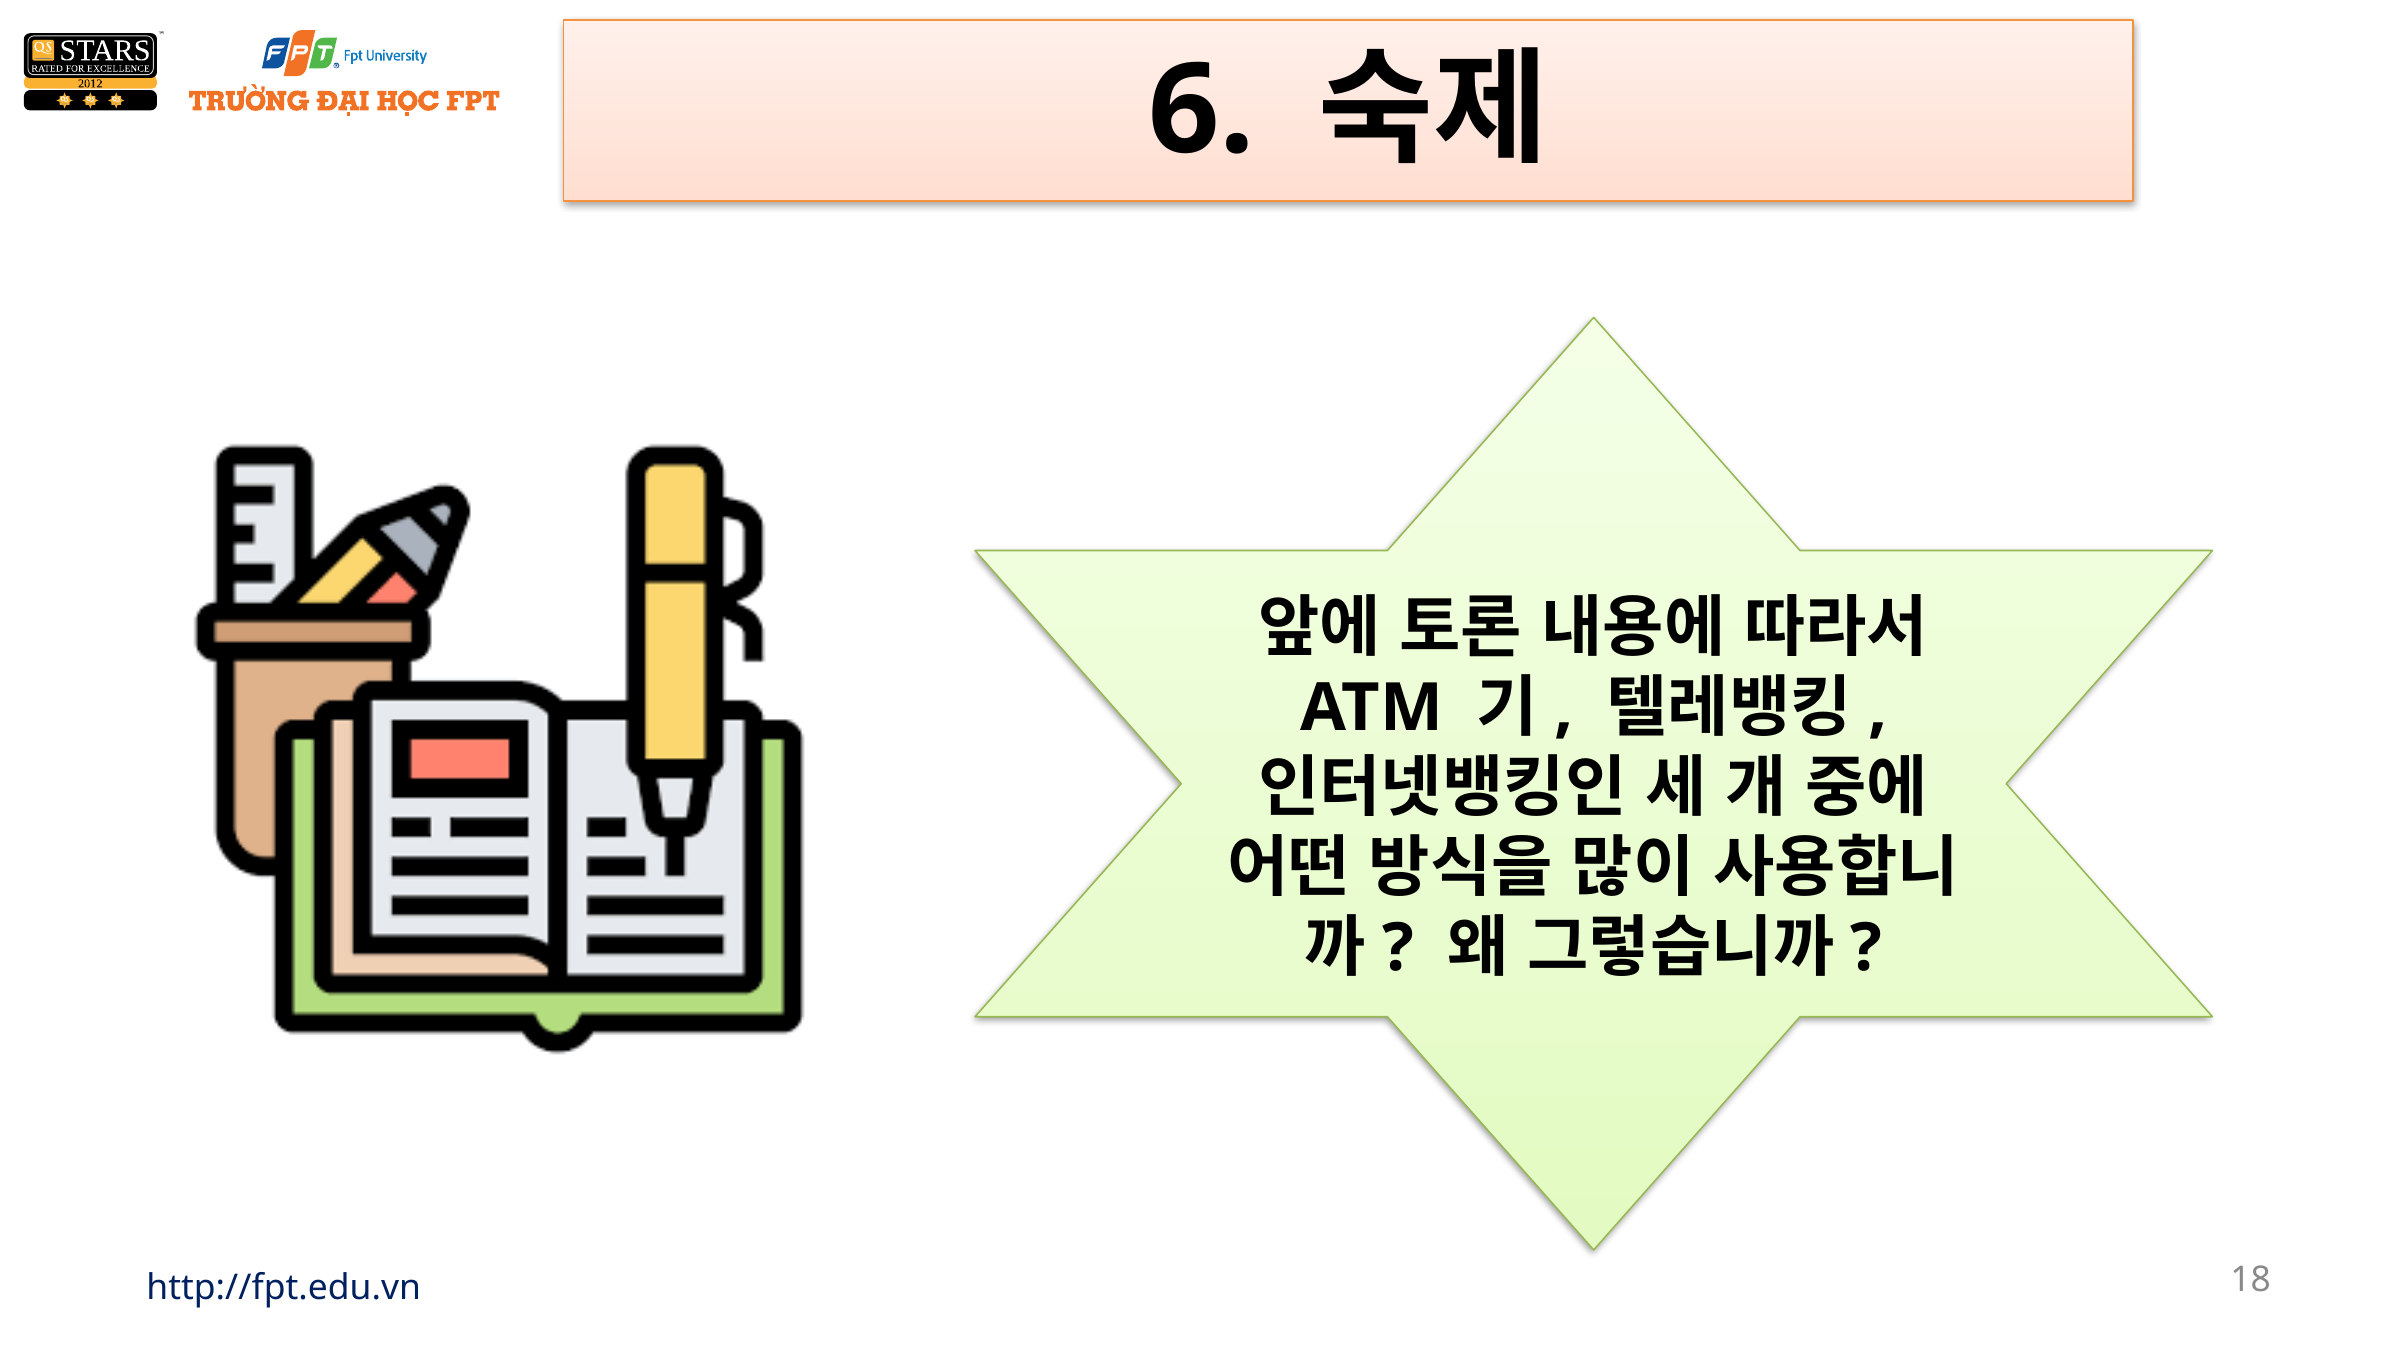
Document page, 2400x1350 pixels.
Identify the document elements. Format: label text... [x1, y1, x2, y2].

text_box 6. 숙제 [563, 19, 2134, 202]
picture [187, 437, 814, 1064]
slide_number 18 [2175, 1250, 2293, 1312]
footer http://fpt.edu.vn [125, 1250, 885, 1322]
text_box 앞에 토론 내용에 따라서 ATM 기, 텔레뱅킹, 인터넷뱅킹인 세 개 중에 어떤 방식을 많이 사용합니까? 왜 그렇습니까? [974, 316, 2214, 1251]
